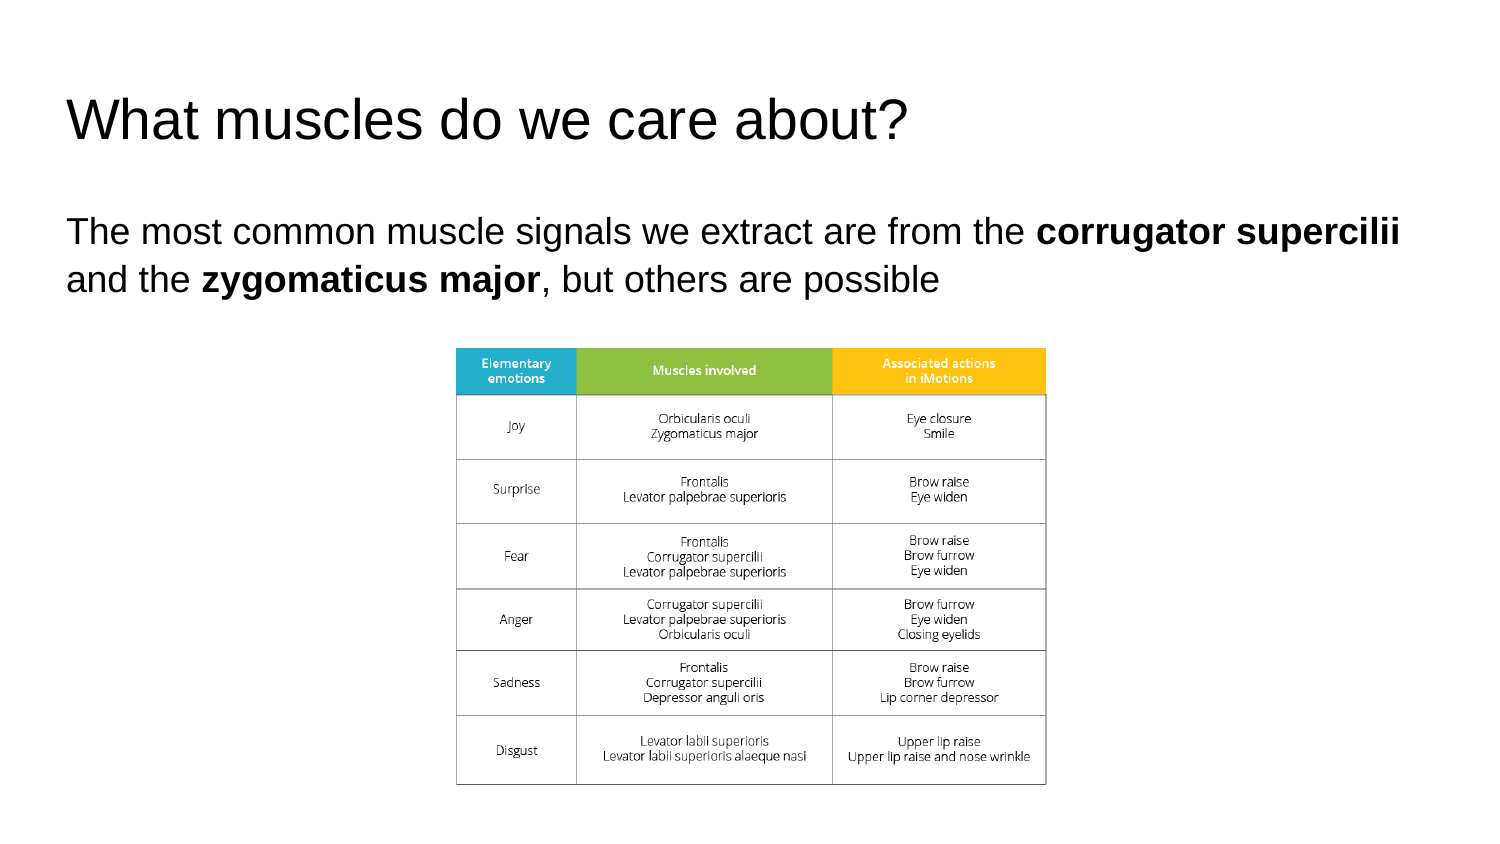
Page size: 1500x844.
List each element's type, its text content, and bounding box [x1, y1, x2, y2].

title What muscles do we care about? [51, 72, 1449, 167]
picture [434, 332, 1066, 807]
list The most common muscle signals we extract are from the corrugator supercilii and the zygomaticus major, but others are possible [51, 189, 1449, 750]
